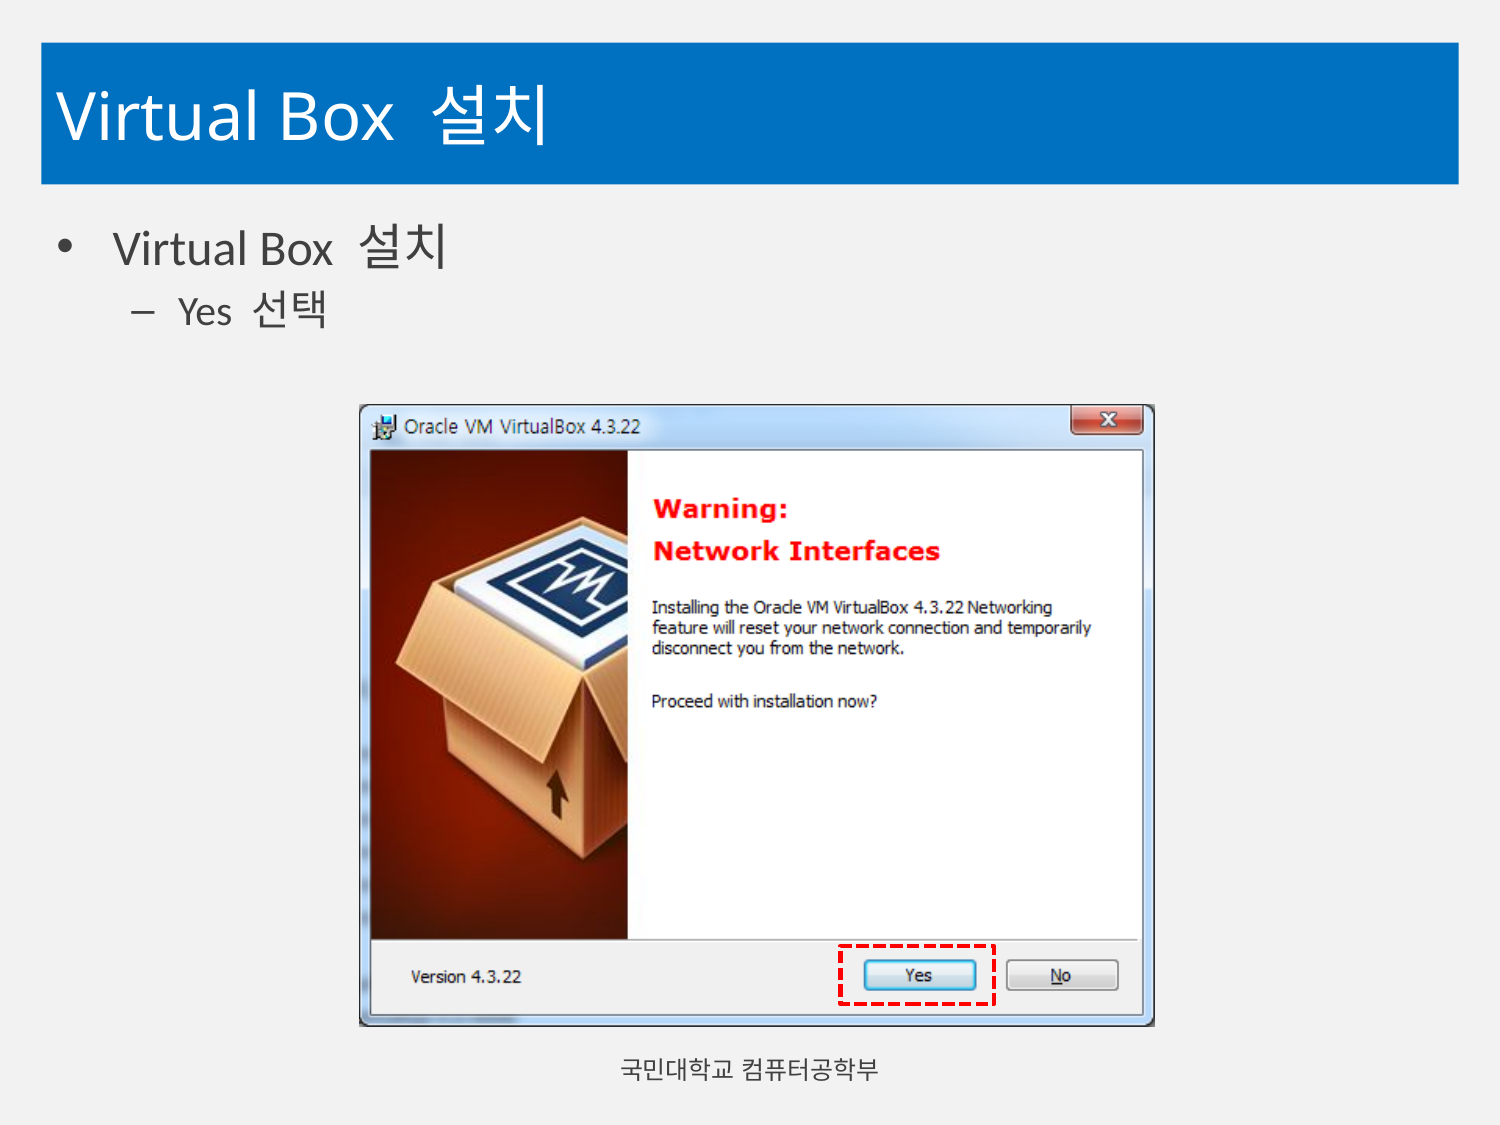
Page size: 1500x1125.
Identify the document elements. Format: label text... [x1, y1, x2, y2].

picture [358, 404, 1155, 1027]
footer 국민대학교 컴퓨터공학부 [466, 1042, 1034, 1103]
list Virtual Box 설치 Yes 선택 [41, 208, 1459, 1000]
title Virtual Box 설치 [41, 42, 1459, 185]
